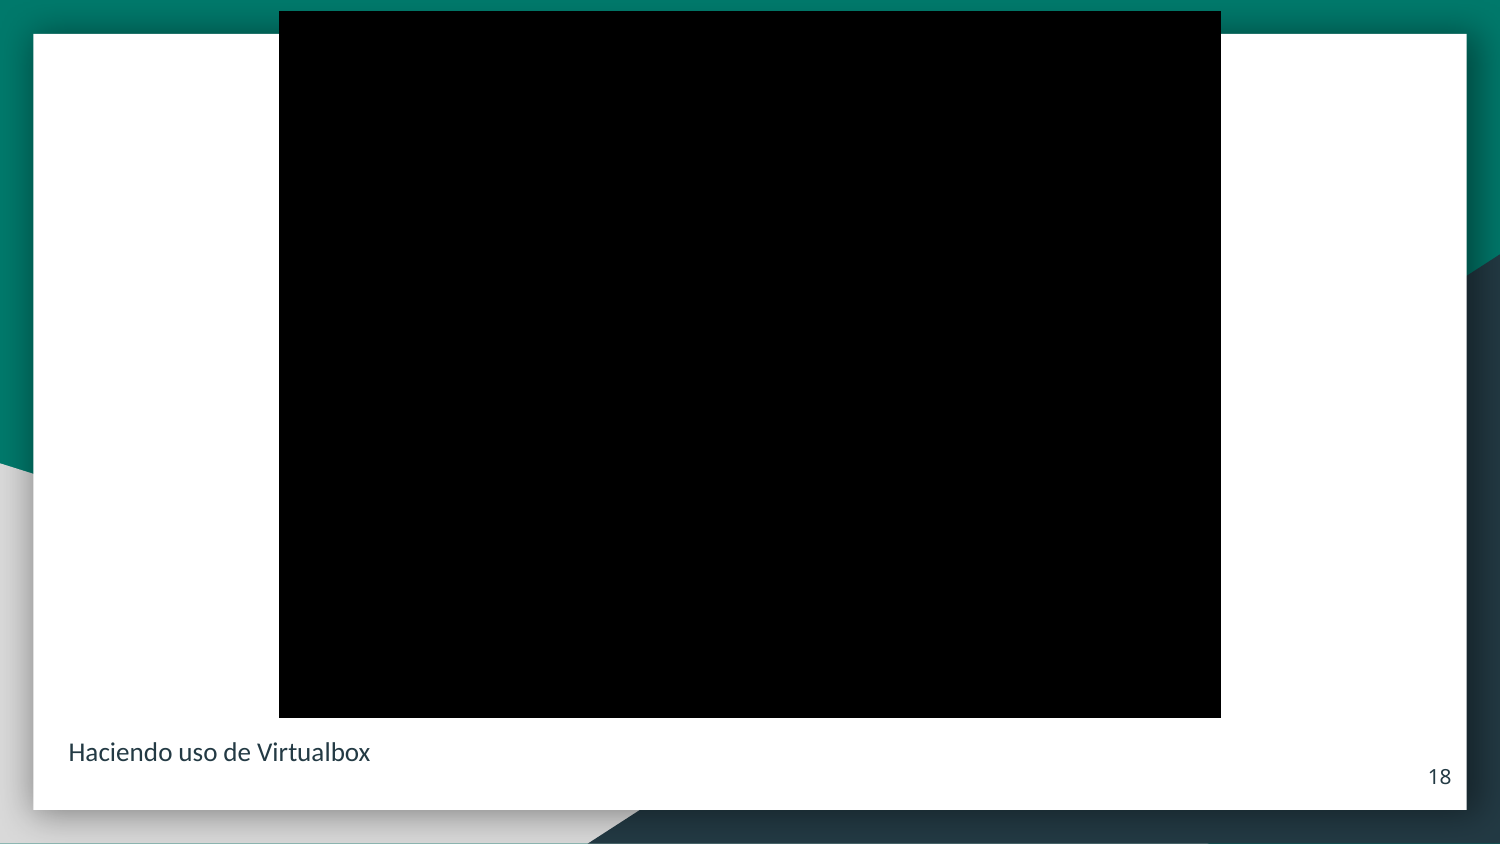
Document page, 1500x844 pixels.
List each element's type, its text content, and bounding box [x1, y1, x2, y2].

picture [279, 11, 1221, 718]
list Haciendo uso de Virtualbox [53, 682, 1271, 783]
slide_number ‹#› [1376, 745, 1467, 810]
